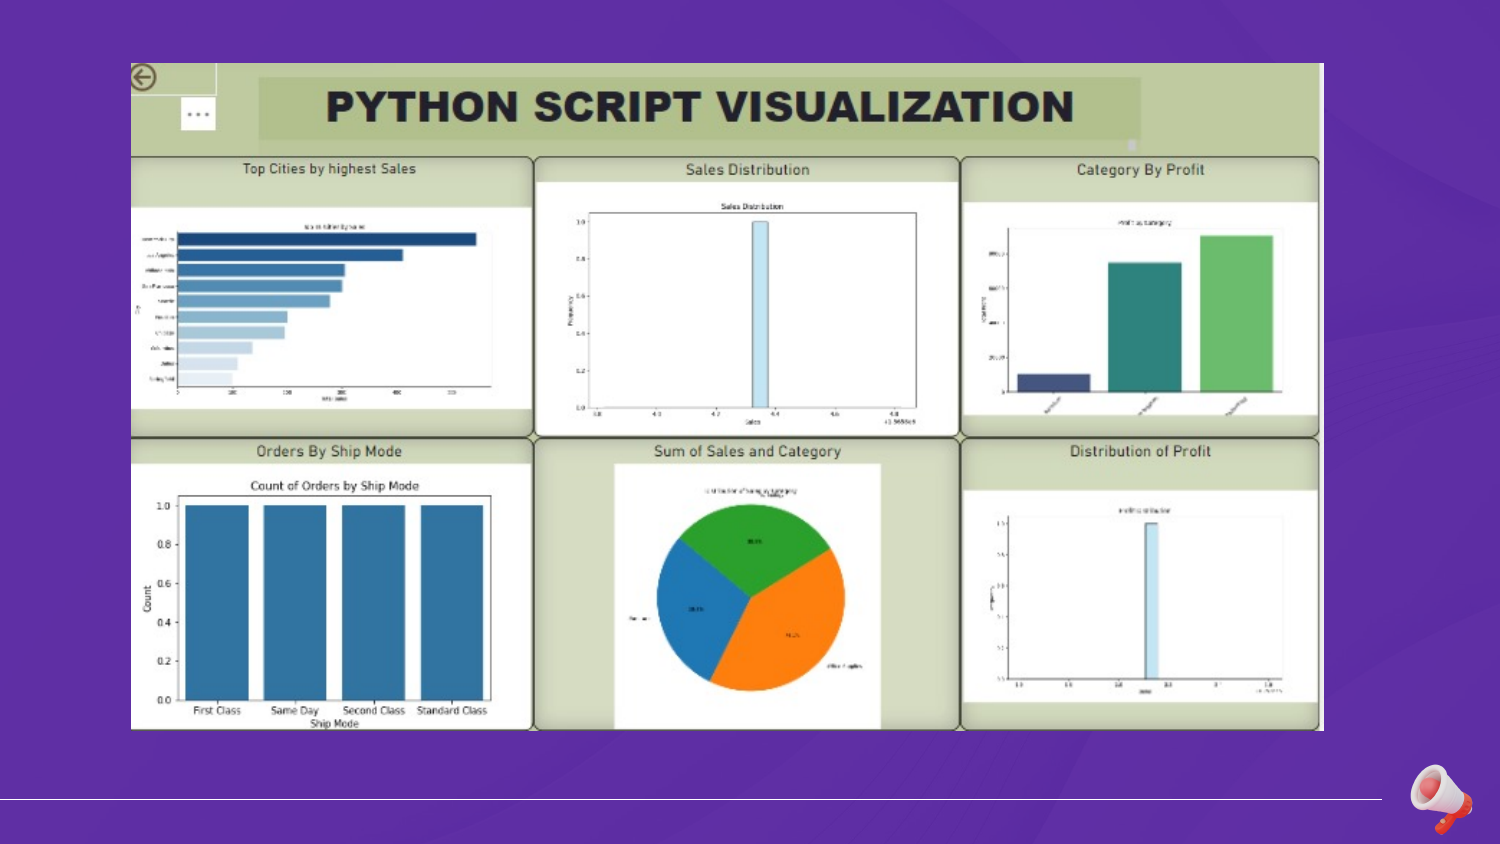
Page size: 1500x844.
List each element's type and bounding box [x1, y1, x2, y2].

picture [1407, 762, 1475, 837]
picture [131, 62, 1324, 732]
